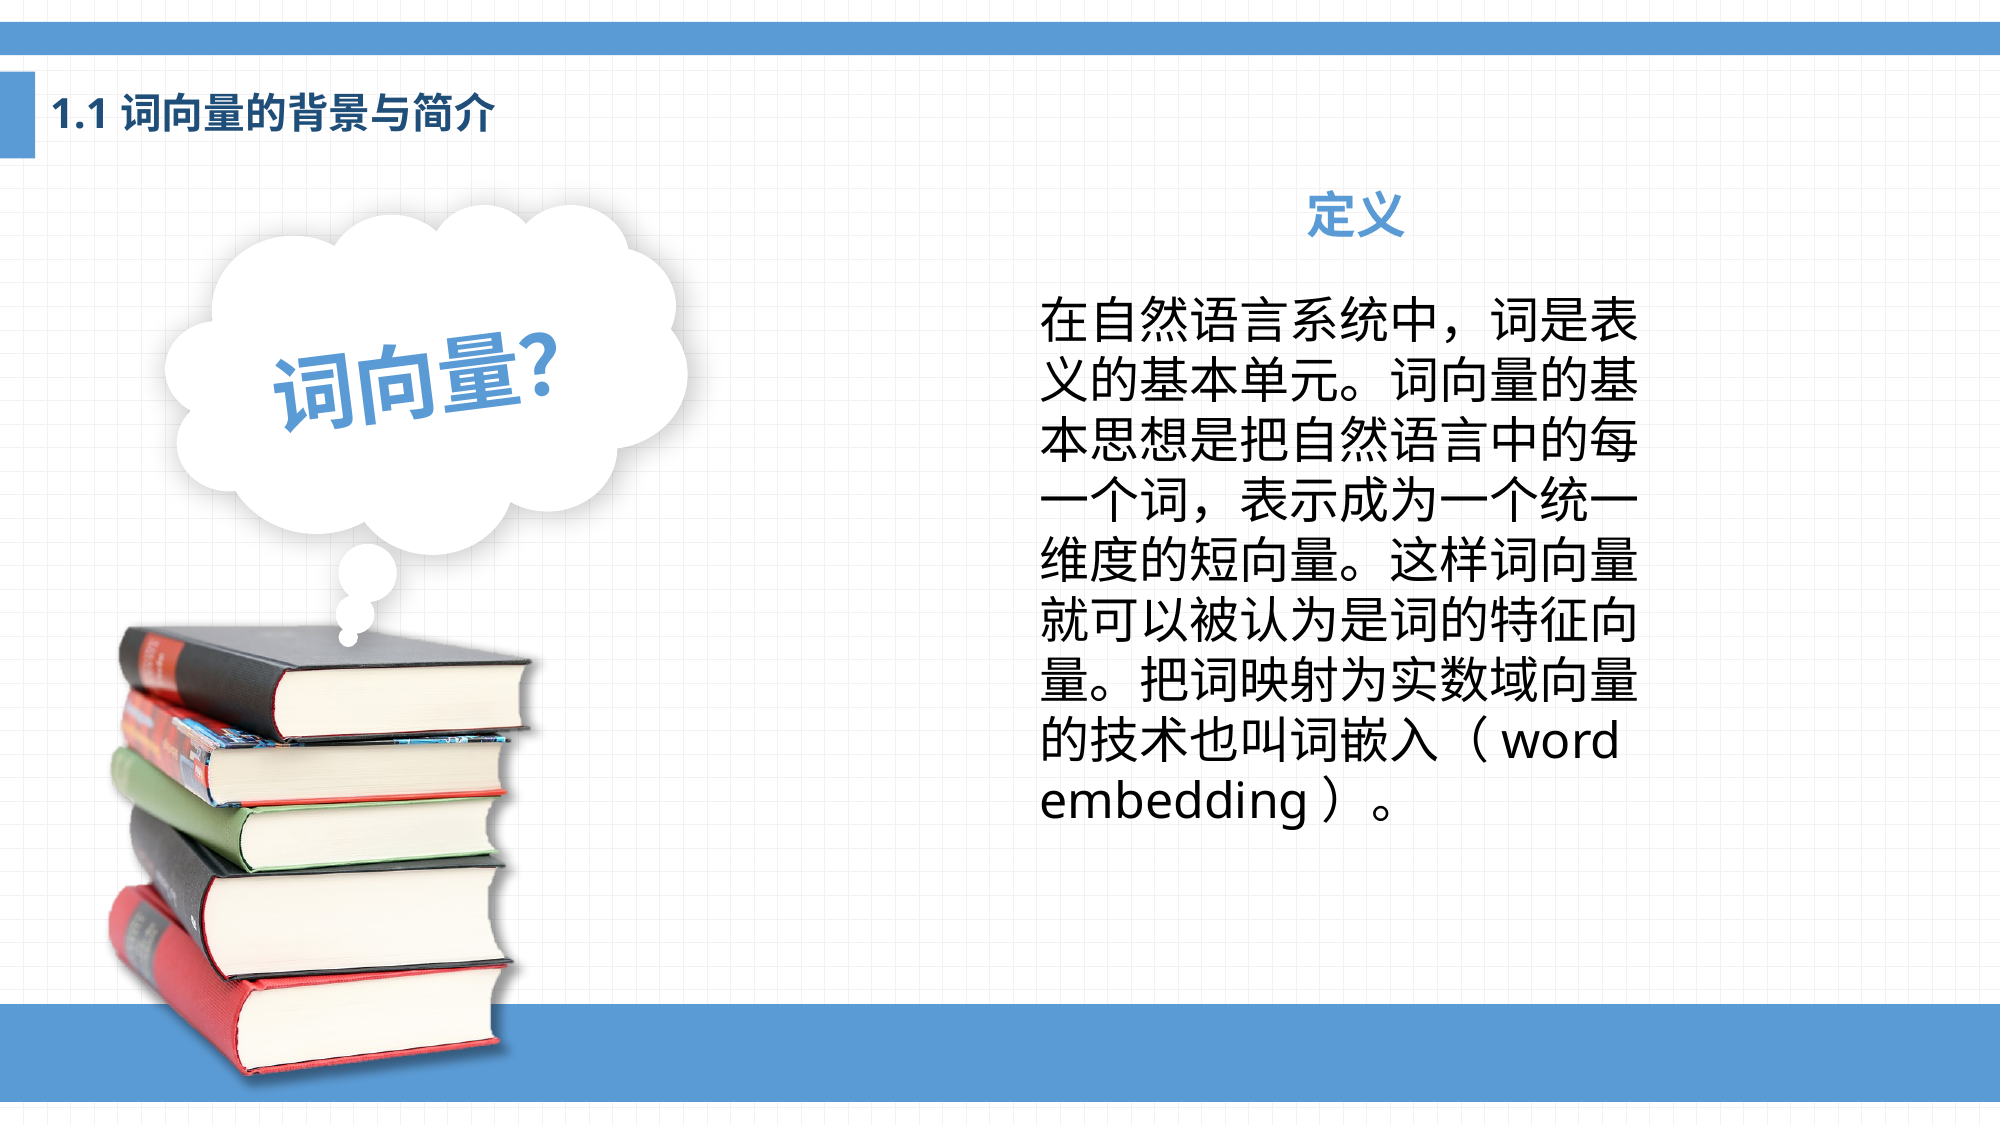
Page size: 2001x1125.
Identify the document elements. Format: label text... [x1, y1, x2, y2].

text_box 词向量？ [246, 266, 625, 456]
text_box [163, 203, 689, 552]
list 1.1词向量的背景与简介 [34, 70, 835, 159]
text_box 定义 [1291, 158, 1422, 251]
picture [0, 552, 684, 1103]
text_box 在自然语言系统中，词是表义的基本单元。词向量的基本思想是把自然语言中的每一个词，表示成为一个统一维度的短向量。这样词向量就可以被认为是词的特征向量。把词映射为实数域向量的技术也叫词嵌⼊（word embedding）。 [1024, 281, 1655, 837]
